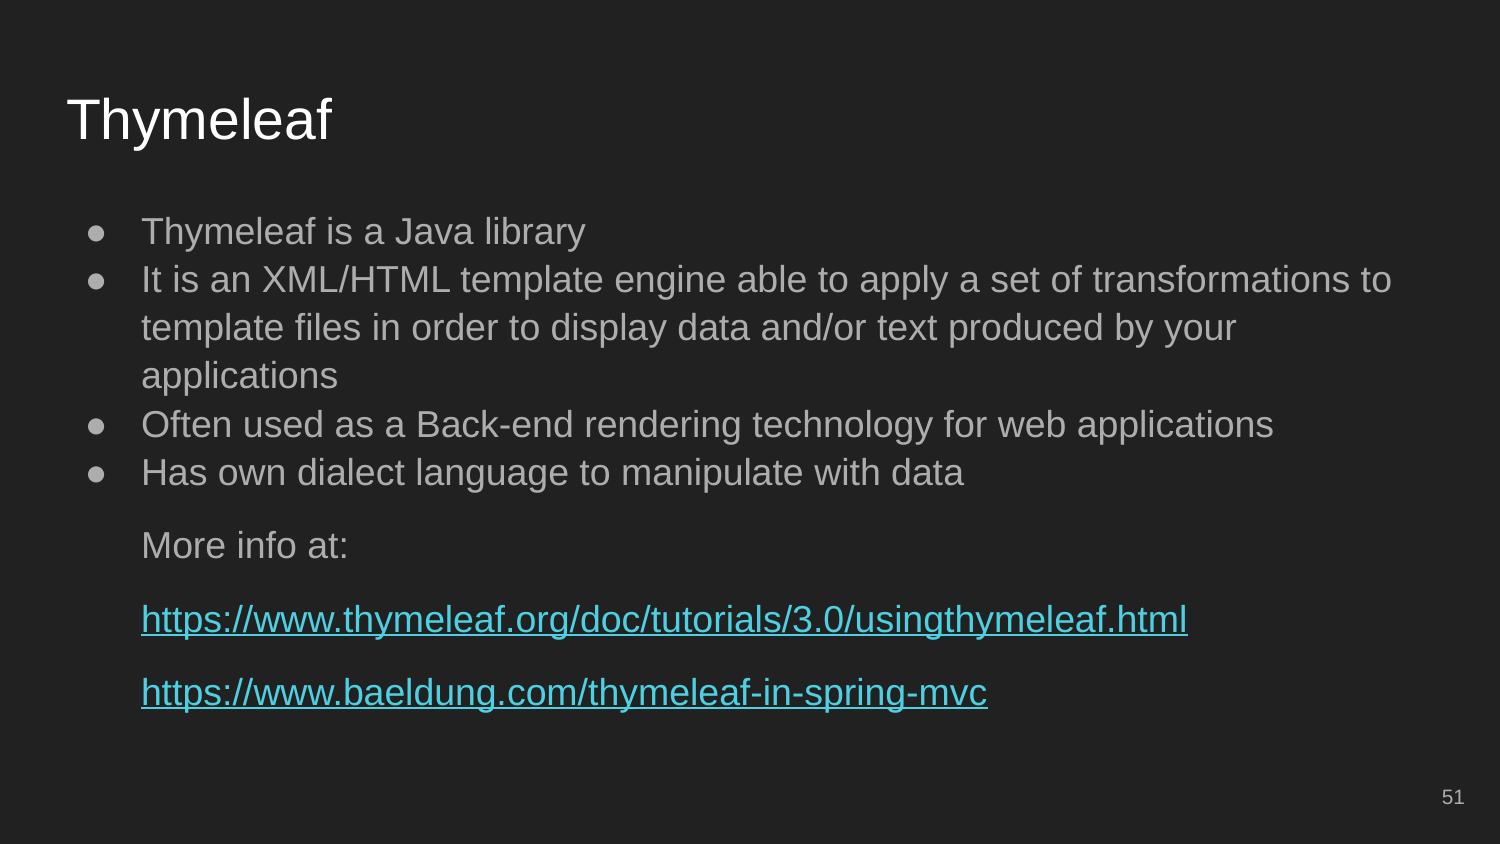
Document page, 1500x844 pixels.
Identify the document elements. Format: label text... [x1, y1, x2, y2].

list Thymeleaf is a Java library It is an XML/HTML template engine able to apply a set of transformations to template files in order to display data and/or text produced by your applications Often used as a Back-end rendering technology for web applications Has own dialect language to manipulate with data More info at: https://www.thymeleaf.org/doc/tutorials/3.0/usingthymeleaf.html https://www.baeldung.com/thymeleaf-in-spring-mvc [51, 189, 1449, 750]
title Thymeleaf [51, 72, 1449, 167]
slide_number ‹#› [1389, 764, 1480, 830]
